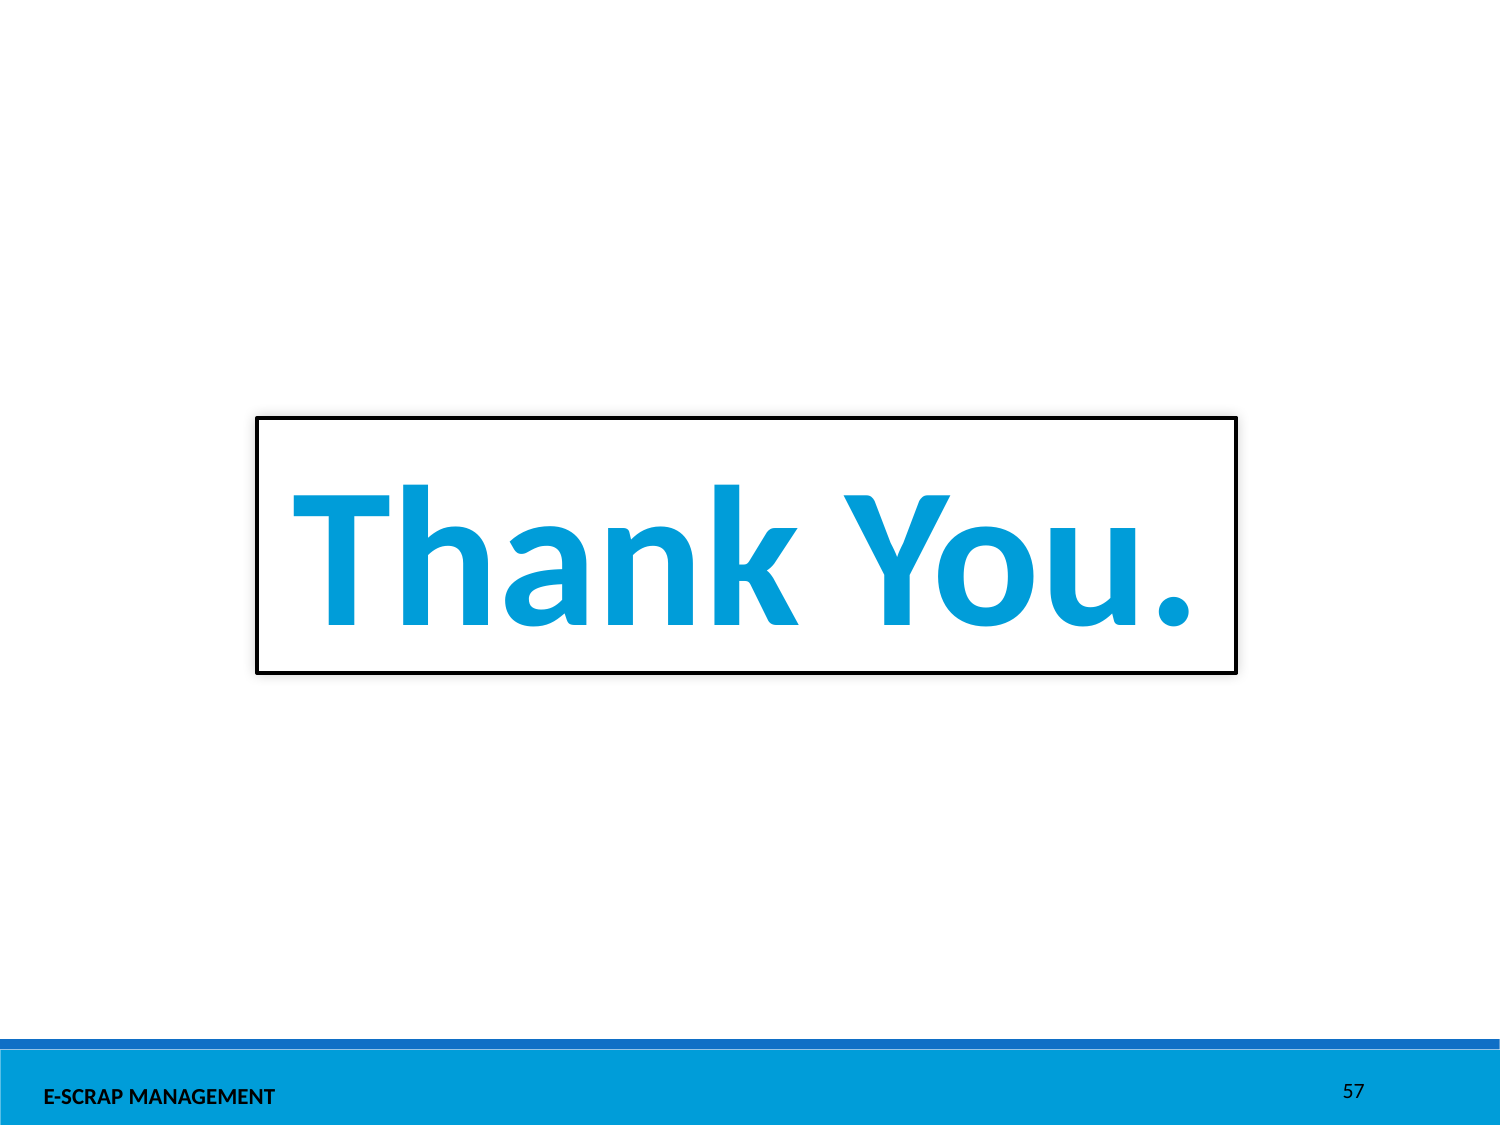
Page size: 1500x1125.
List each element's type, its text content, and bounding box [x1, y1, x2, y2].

text_box Thank You. [255, 416, 1238, 675]
slide_number 57 [1218, 1059, 1380, 1120]
footer E-SCRAP MANAGEMENT [0, 1065, 320, 1125]
